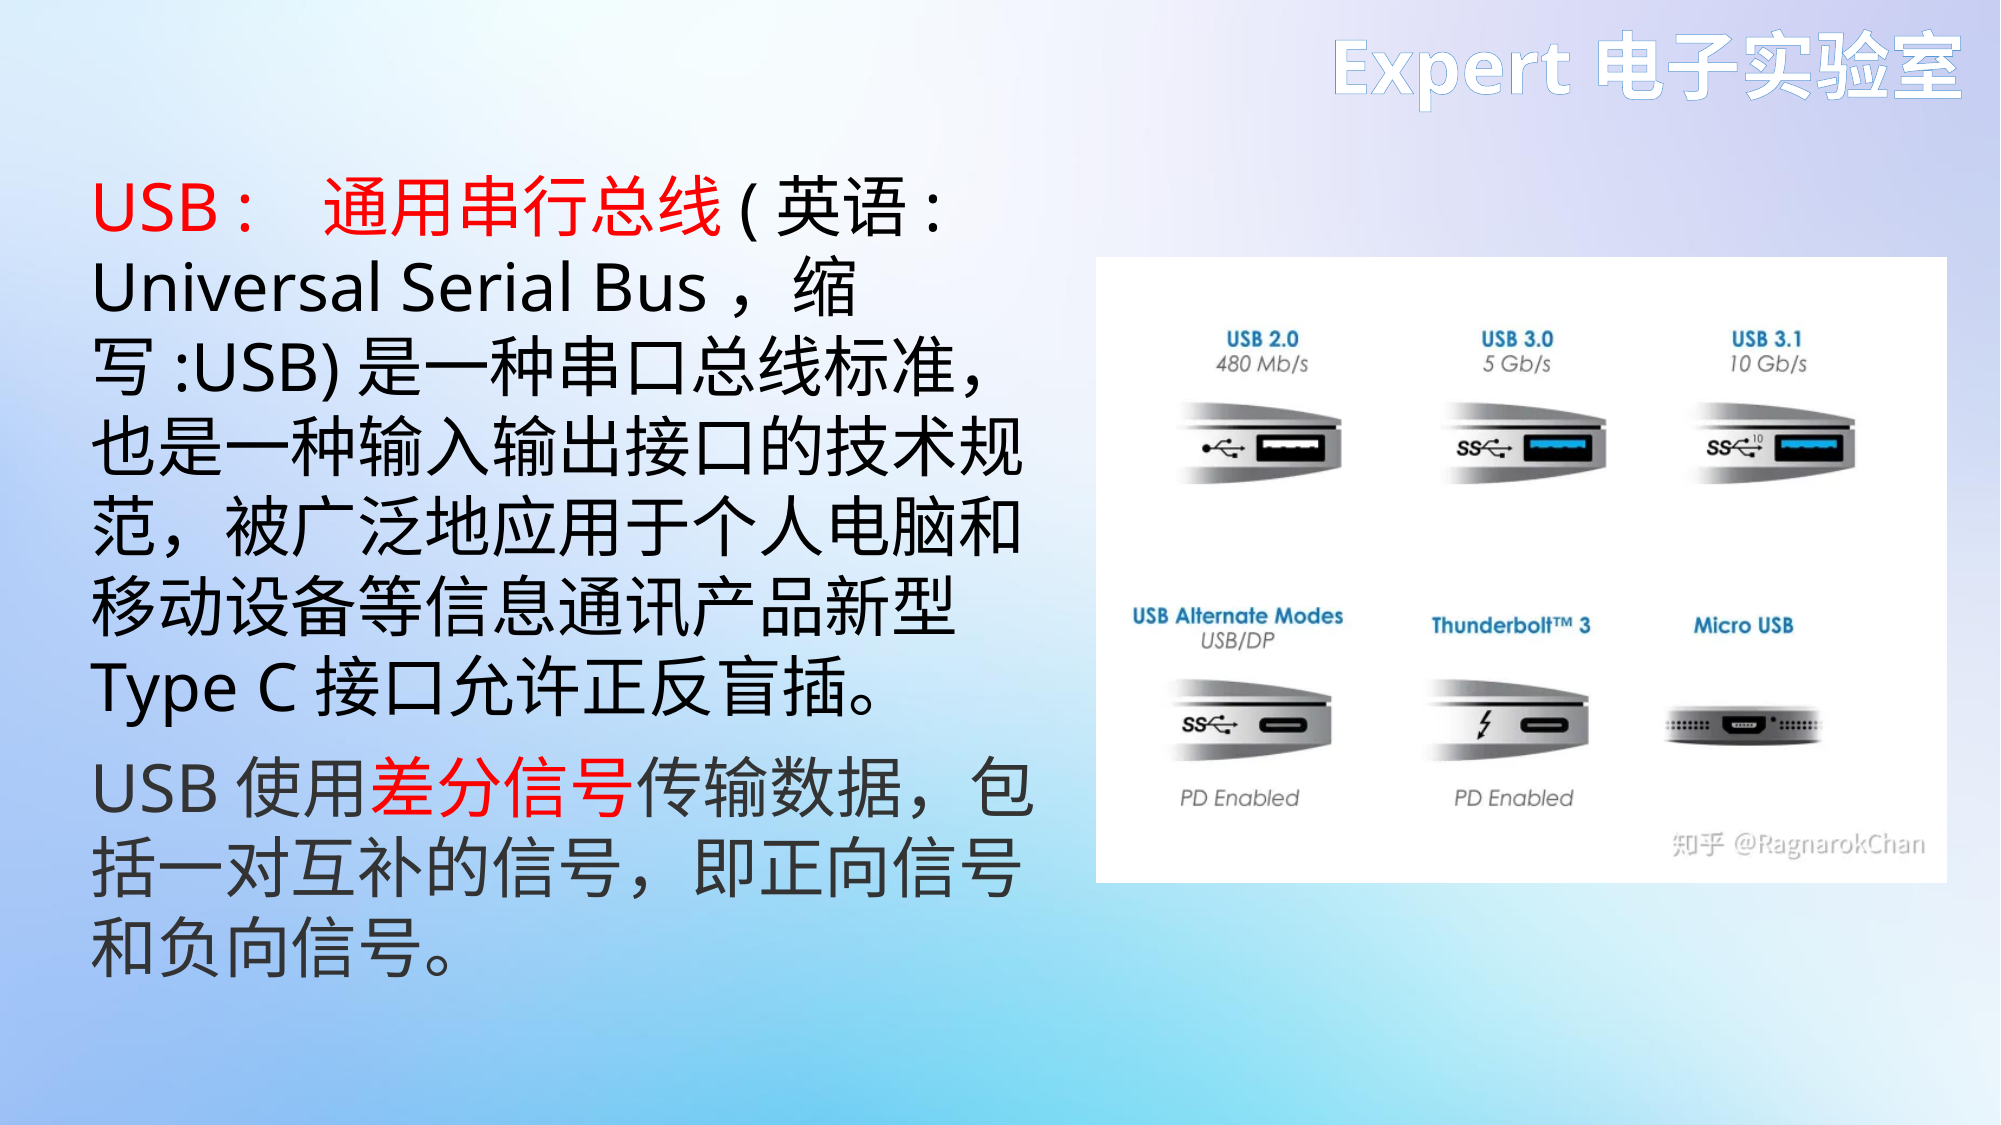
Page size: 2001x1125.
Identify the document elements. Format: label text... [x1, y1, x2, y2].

picture [0, 0, 2000, 1125]
text_box USB使用差分信号传输数据，包括一对互补的信号，即正向信号和负向信号。 [76, 738, 1077, 993]
text_box USB : 通用串行总线(英语: Universal Serial Bus，缩写:USB)是一种串口总线标准，也是一种输入输出接口的技术规范，被广泛地应用于个人电脑和移动设备等信息通讯产品新型Type C接口允许正反盲插。 [76, 157, 1077, 733]
